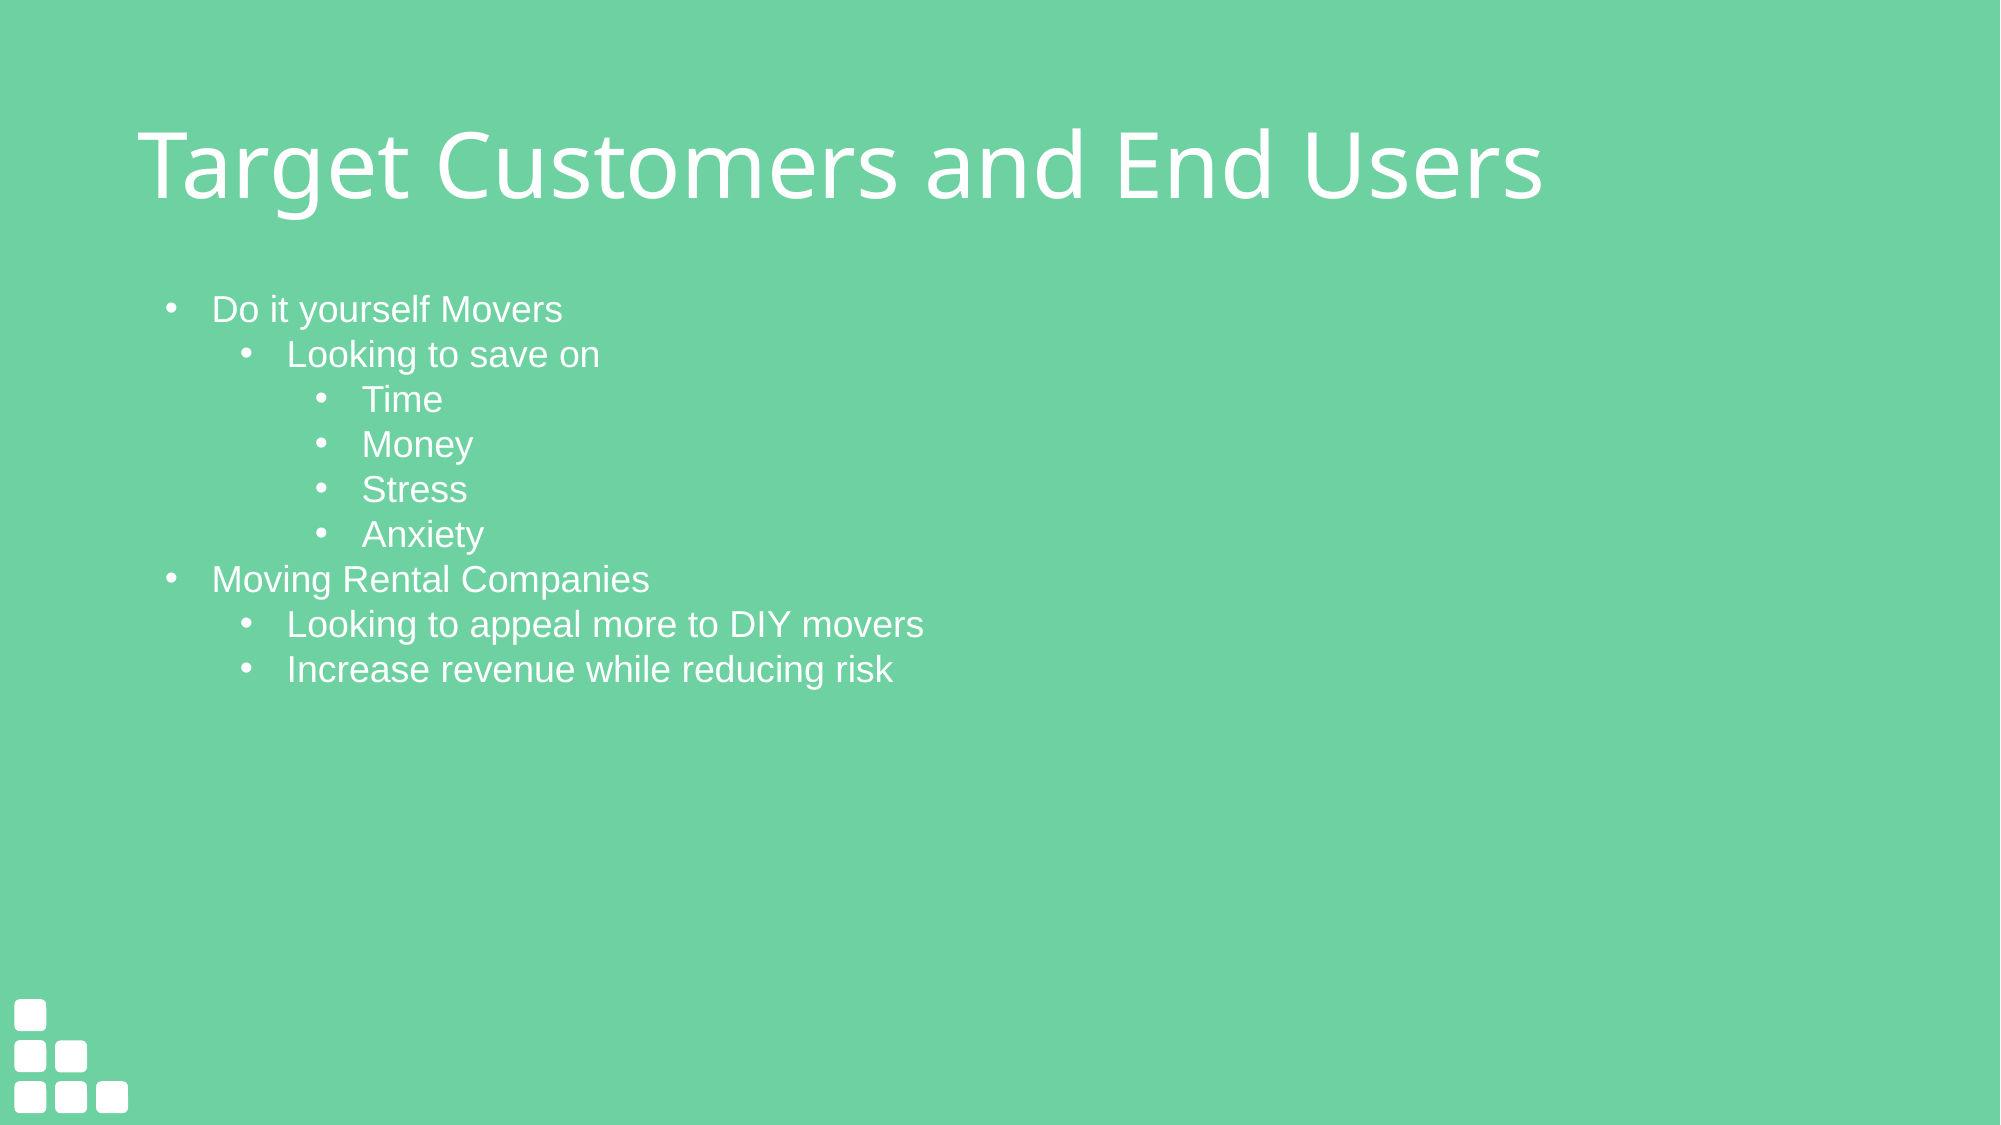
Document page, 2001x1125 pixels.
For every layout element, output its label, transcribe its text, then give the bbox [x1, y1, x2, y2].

title Target Customers and End Users [137, 59, 1863, 278]
text_box Do it yourself Movers Looking to save on Time Money Stress Anxiety Moving Rental Companies Looking to appeal more to DIY movers Increase revenue while reducing risk [150, 277, 1847, 697]
